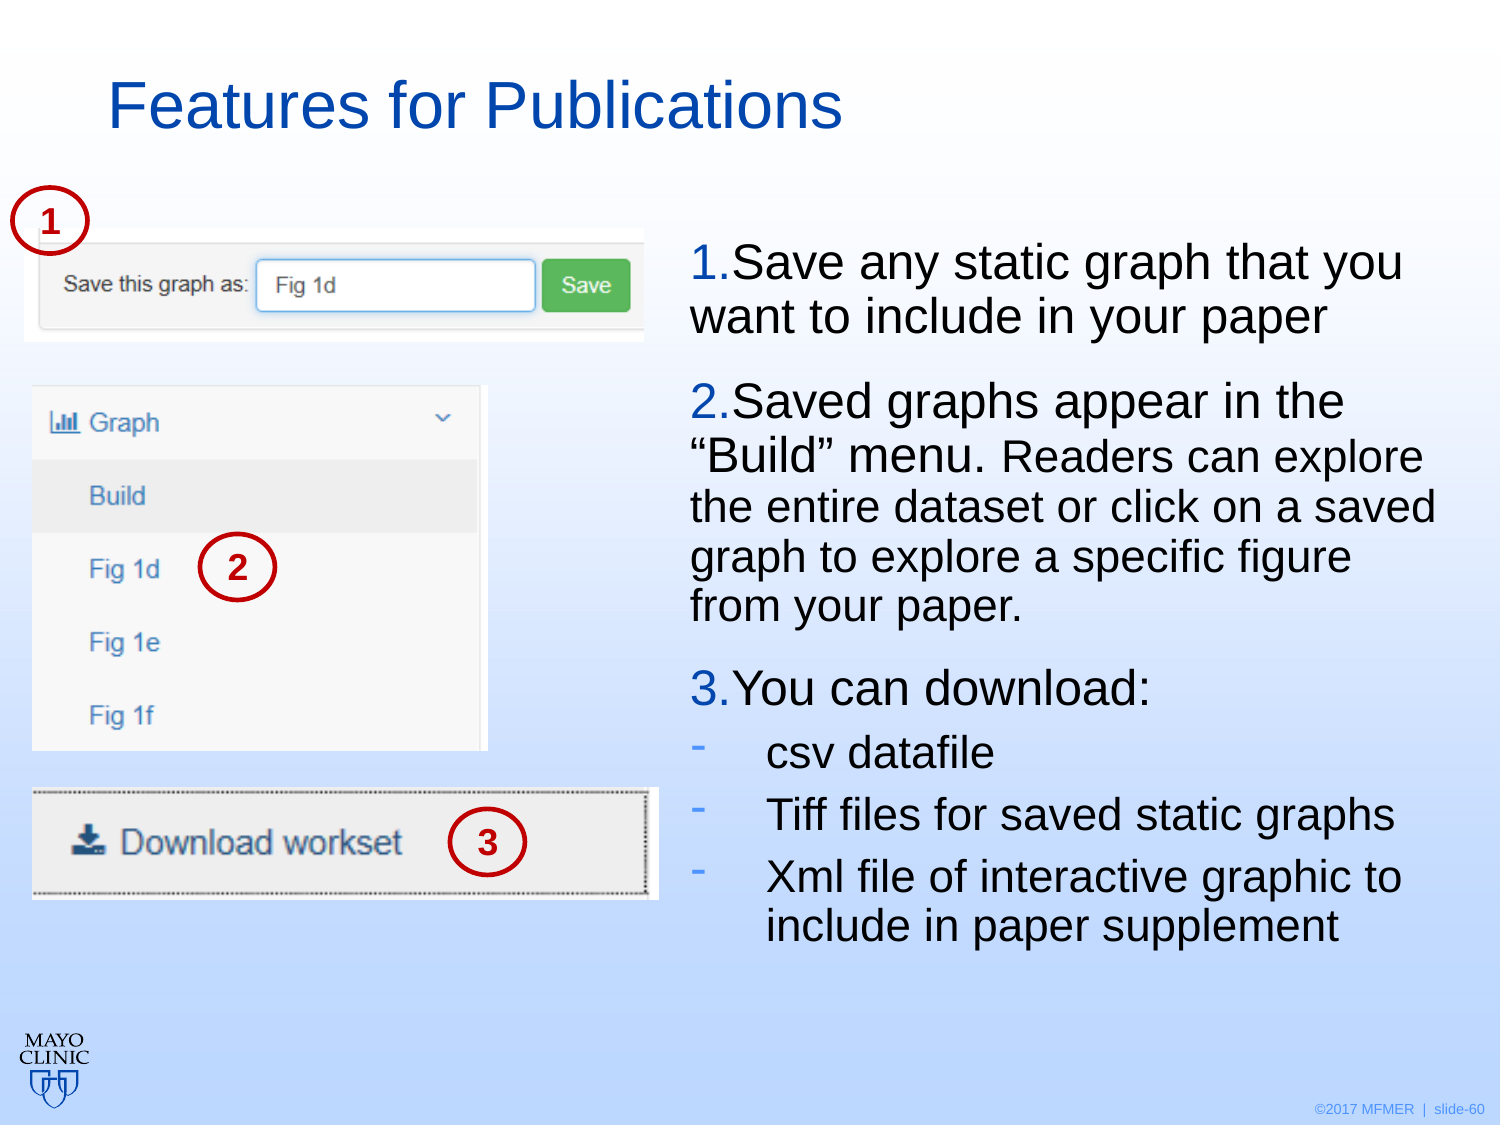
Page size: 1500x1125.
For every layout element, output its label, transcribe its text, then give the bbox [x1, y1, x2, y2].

title Features for Publications [108, 0, 1392, 150]
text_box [199, 533, 276, 601]
text_box Save any static graph that you want to include in your paper Saved graphs appear in the “Build” menu. Readers can explore the entire dataset or click on a saved graph to explore a specific figure from your paper. You can download: csv datafile Tiff files for saved static graphs Xml file of interactive graphic to include in paper supplement [675, 228, 1463, 379]
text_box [12, 187, 88, 254]
picture [0, 0, 1500, 1125]
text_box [449, 808, 526, 876]
